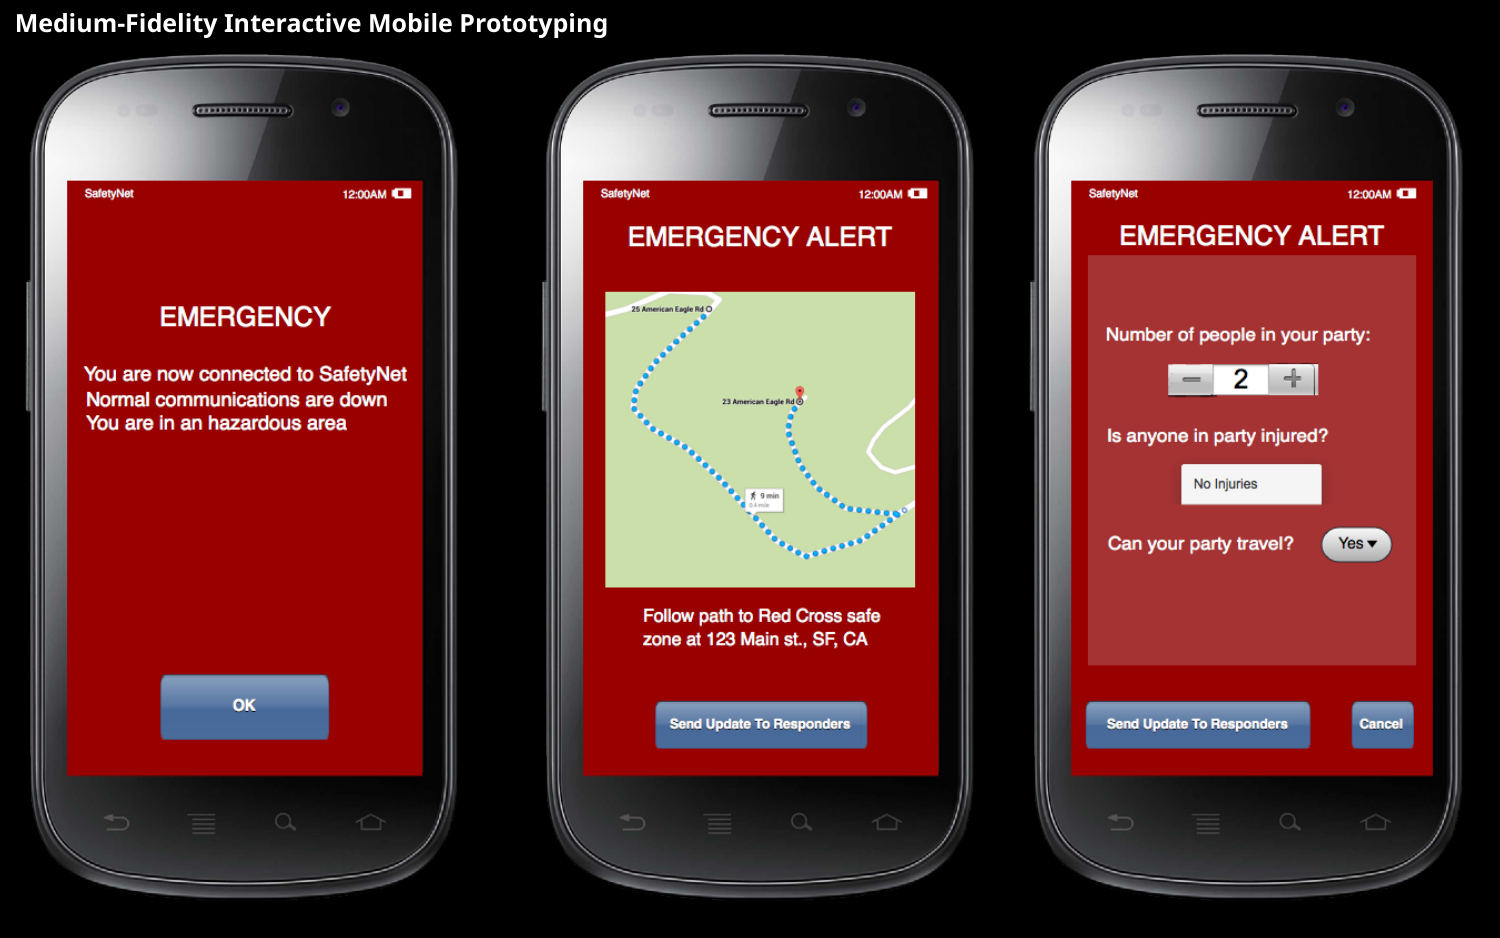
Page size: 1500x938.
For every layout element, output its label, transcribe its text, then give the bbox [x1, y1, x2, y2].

picture [24, 54, 459, 901]
picture [1029, 54, 1463, 901]
text_box Medium-Fidelity Interactive Mobile Prototyping [0, 0, 1350, 43]
picture [540, 54, 975, 901]
